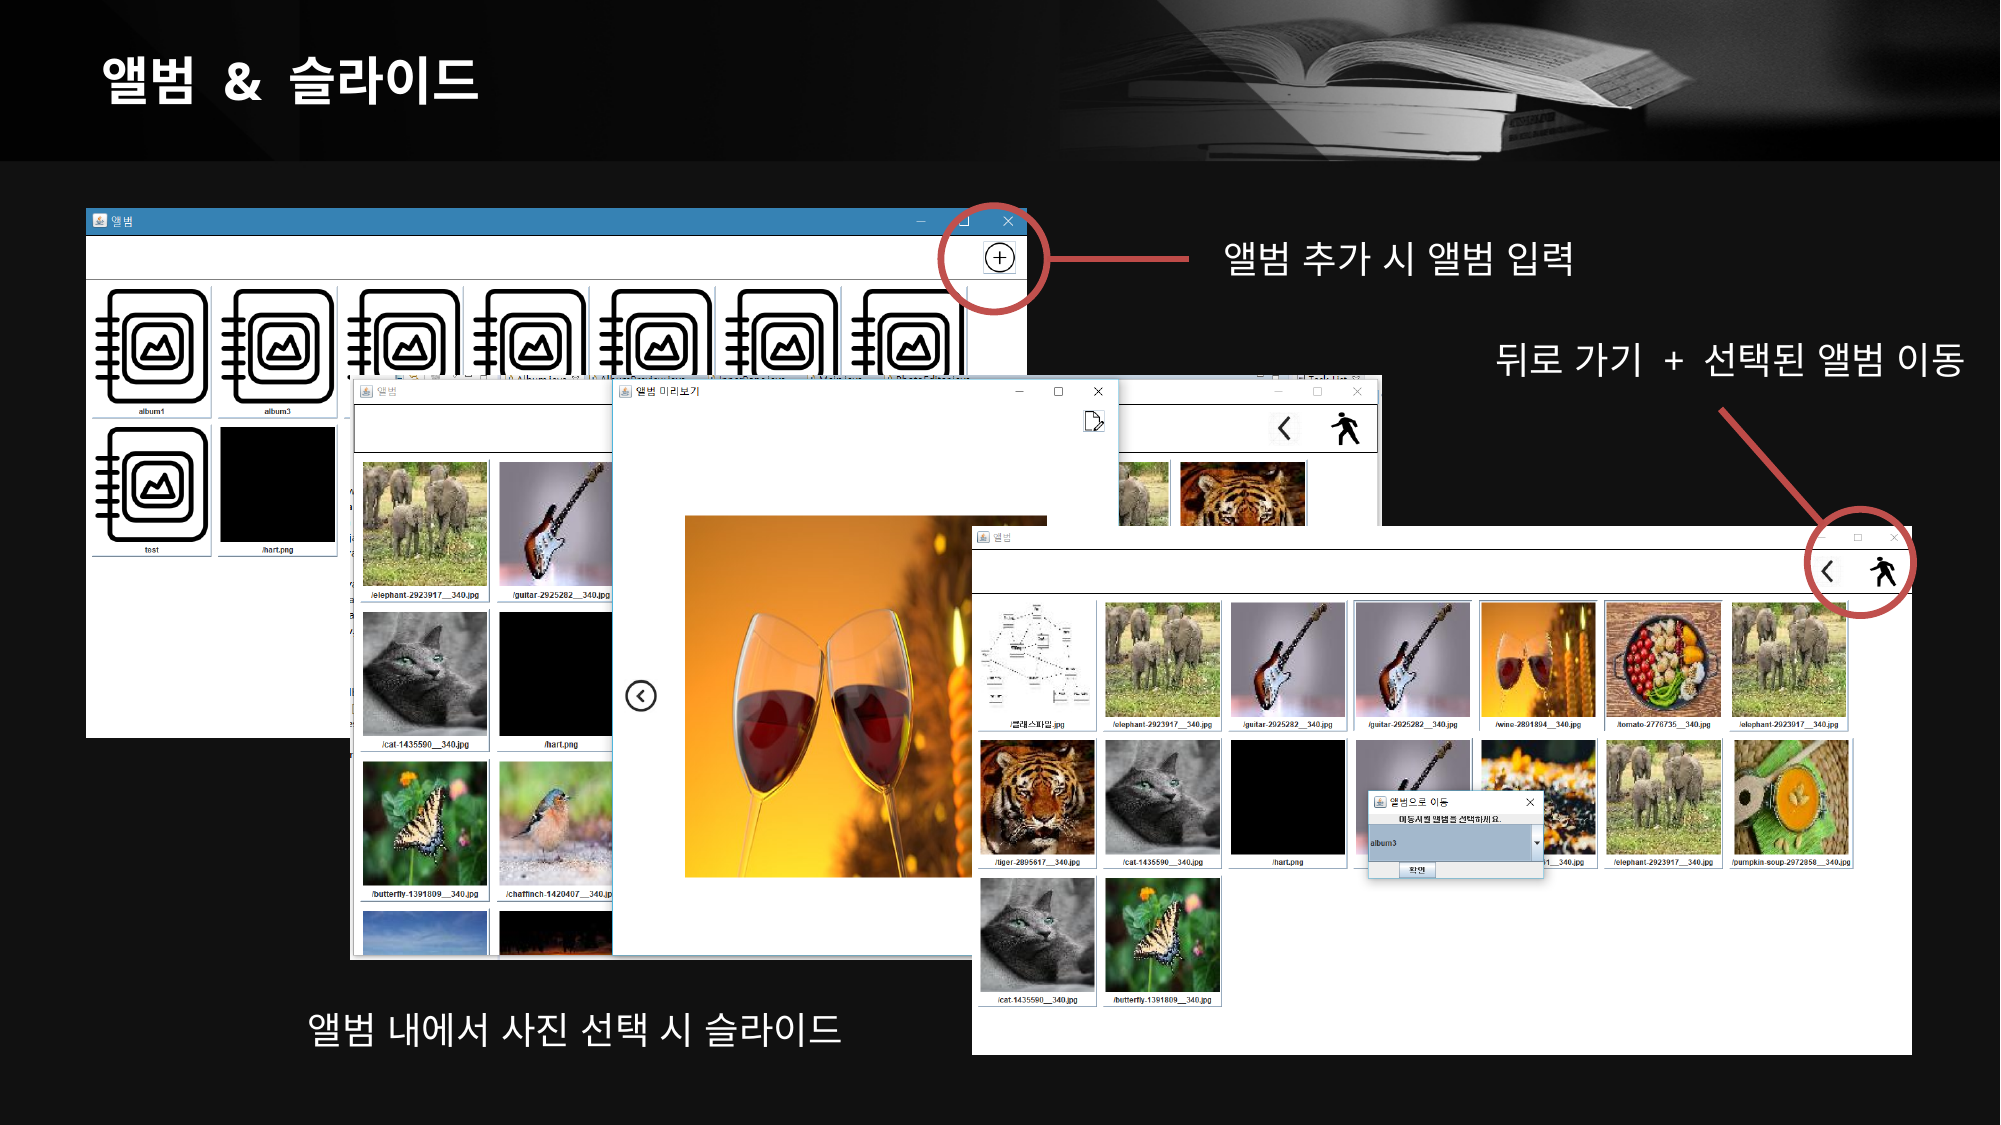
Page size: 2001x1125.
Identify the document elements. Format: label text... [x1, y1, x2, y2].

picture [0, 0, 2000, 1125]
text_box 앨범 추가 시 앨범 입력 [1208, 228, 1591, 289]
text_box 뒤로 가기 + 선택된 앨범 이동 [1480, 329, 1981, 389]
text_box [940, 205, 1190, 313]
title 앨범 & 슬라이드 [86, 14, 1835, 145]
text_box 앨범 내에서 사진 선택 시 슬라이드 [292, 999, 859, 1060]
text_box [1720, 408, 1914, 616]
